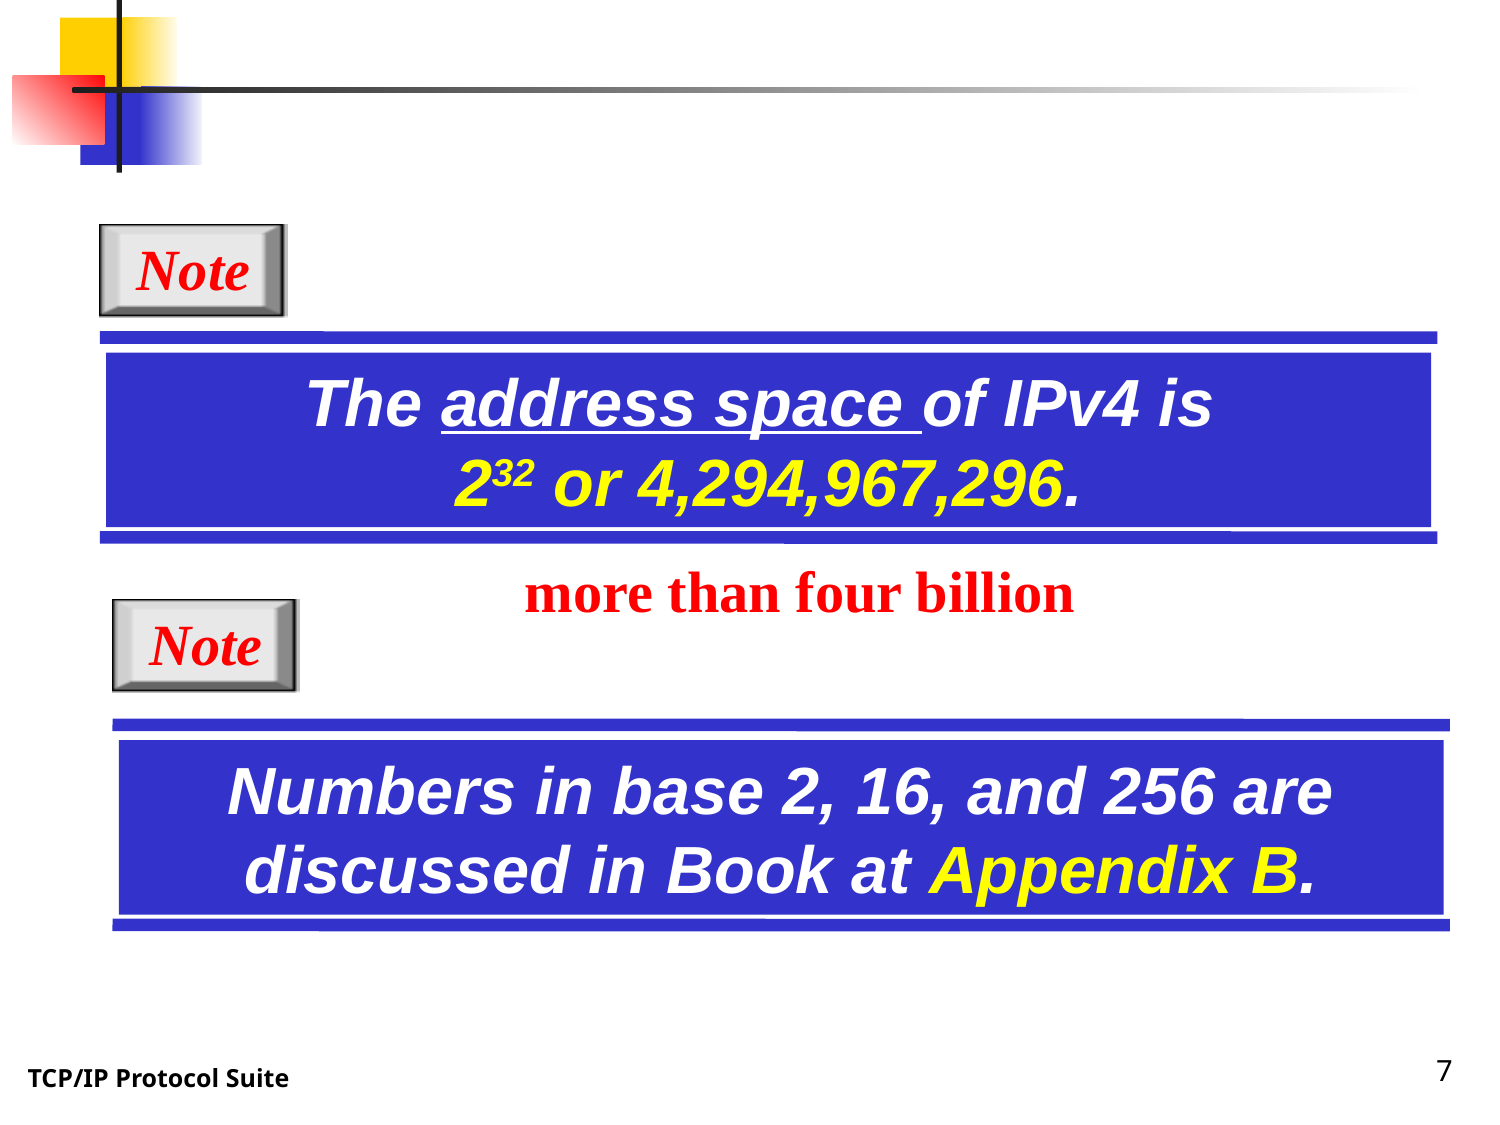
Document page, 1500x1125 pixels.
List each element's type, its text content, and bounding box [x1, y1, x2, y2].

text_box [122, 93, 141, 165]
text_box [72, 87, 1423, 93]
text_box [99, 224, 288, 318]
text_box [80, 93, 116, 165]
text_box more than four billion [509, 546, 1091, 632]
footer TCP/IP Protocol Suite [12, 1025, 488, 1100]
text_box The address space of IPv4 is 232 or 4,294,967,296. [106, 352, 1432, 528]
text_box [60, 17, 116, 86]
text_box Numbers in base 2, 16, and 256 are discussed in Book at Appendix B. [118, 740, 1444, 915]
text_box [116, 93, 122, 173]
text_box [141, 93, 202, 165]
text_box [112, 599, 300, 693]
slide_number 7 [1155, 1024, 1468, 1100]
text_box [116, 0, 122, 87]
text_box [12, 75, 105, 145]
text_box [122, 17, 177, 86]
